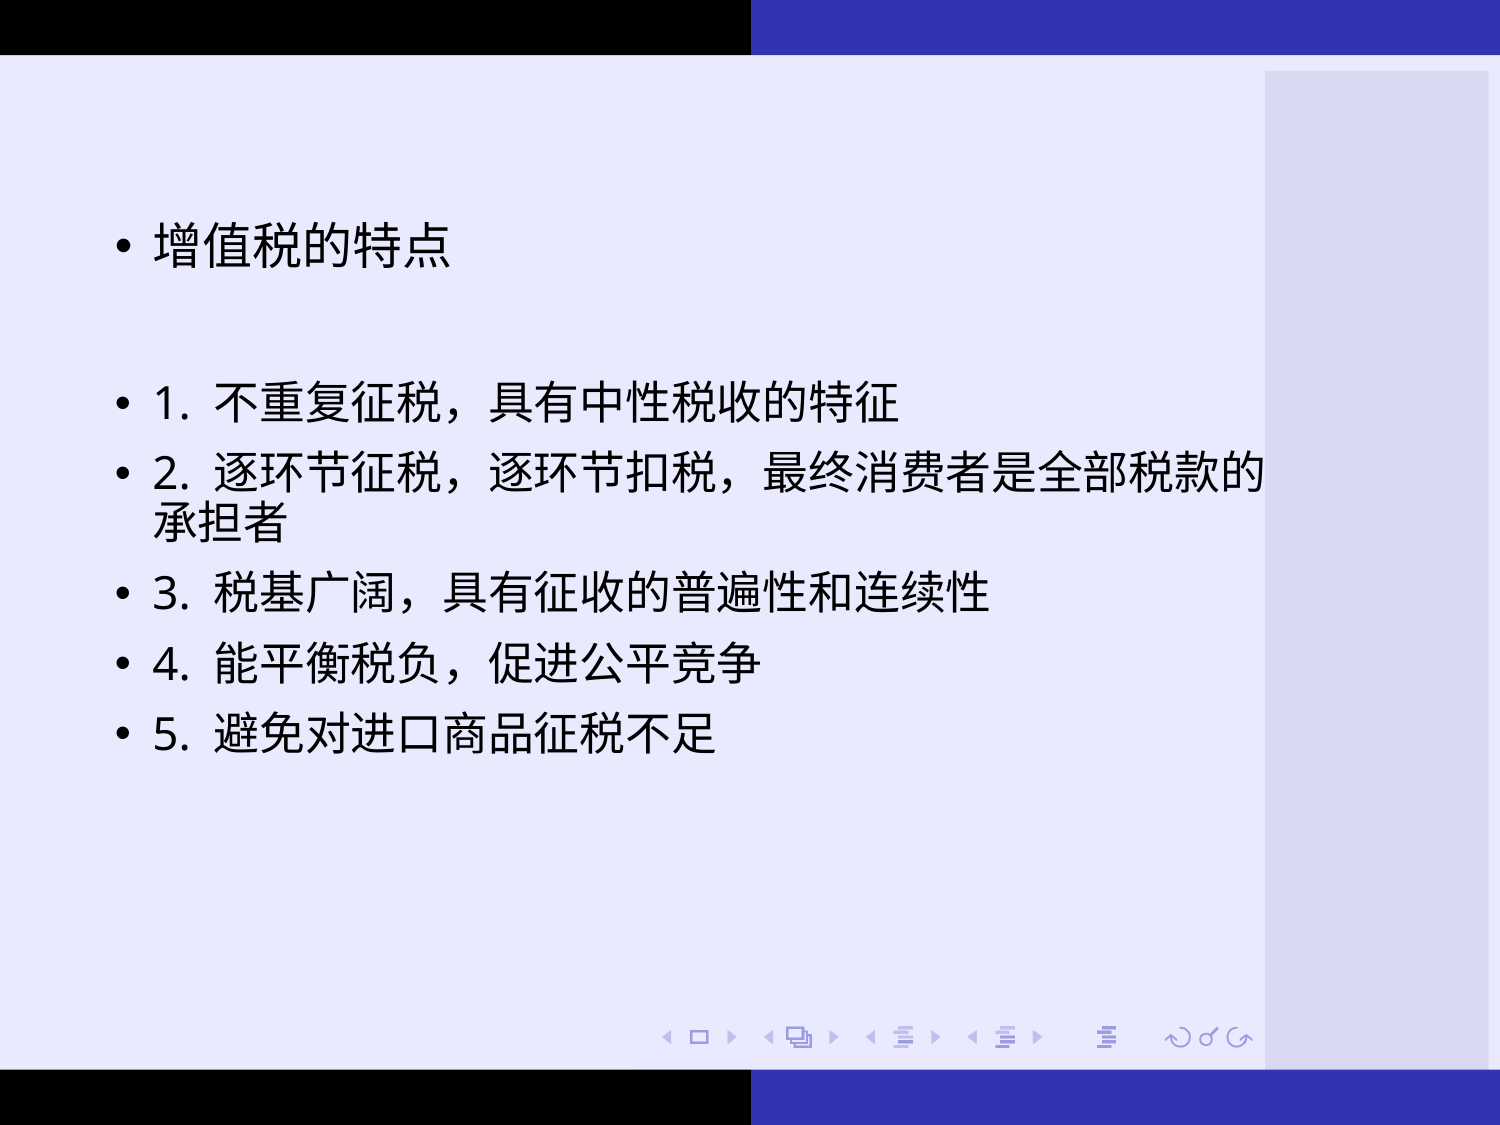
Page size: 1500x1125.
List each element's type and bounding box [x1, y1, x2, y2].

text_box [0, 0, 1500, 1125]
